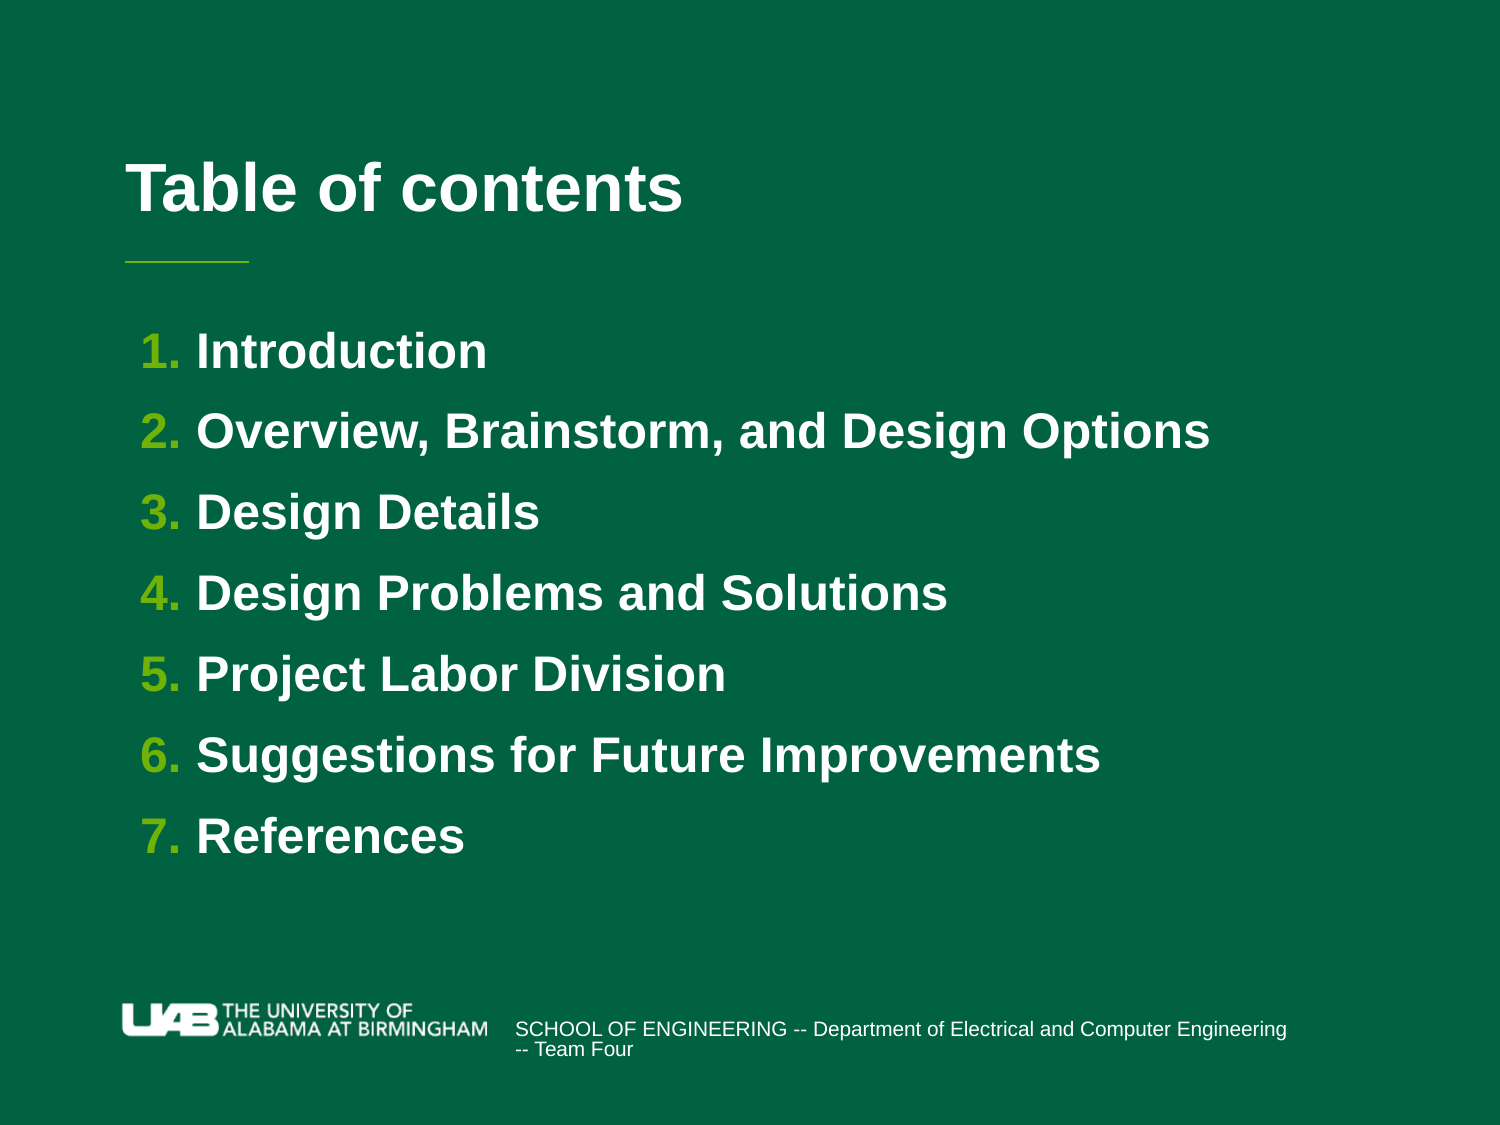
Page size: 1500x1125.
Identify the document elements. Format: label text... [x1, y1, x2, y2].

picture [119, 999, 490, 1041]
list Introduction Overview, Brainstorm, and Design Options Design Details Design Problems and Solutions Project Labor Division Suggestions for Future Improvements References [125, 310, 1300, 956]
footer SCHOOL OF ENGINEERING -- Department of Electrical and Computer Engineering -- Team Four [515, 980, 1294, 1041]
title Table of contents [125, 152, 1300, 226]
